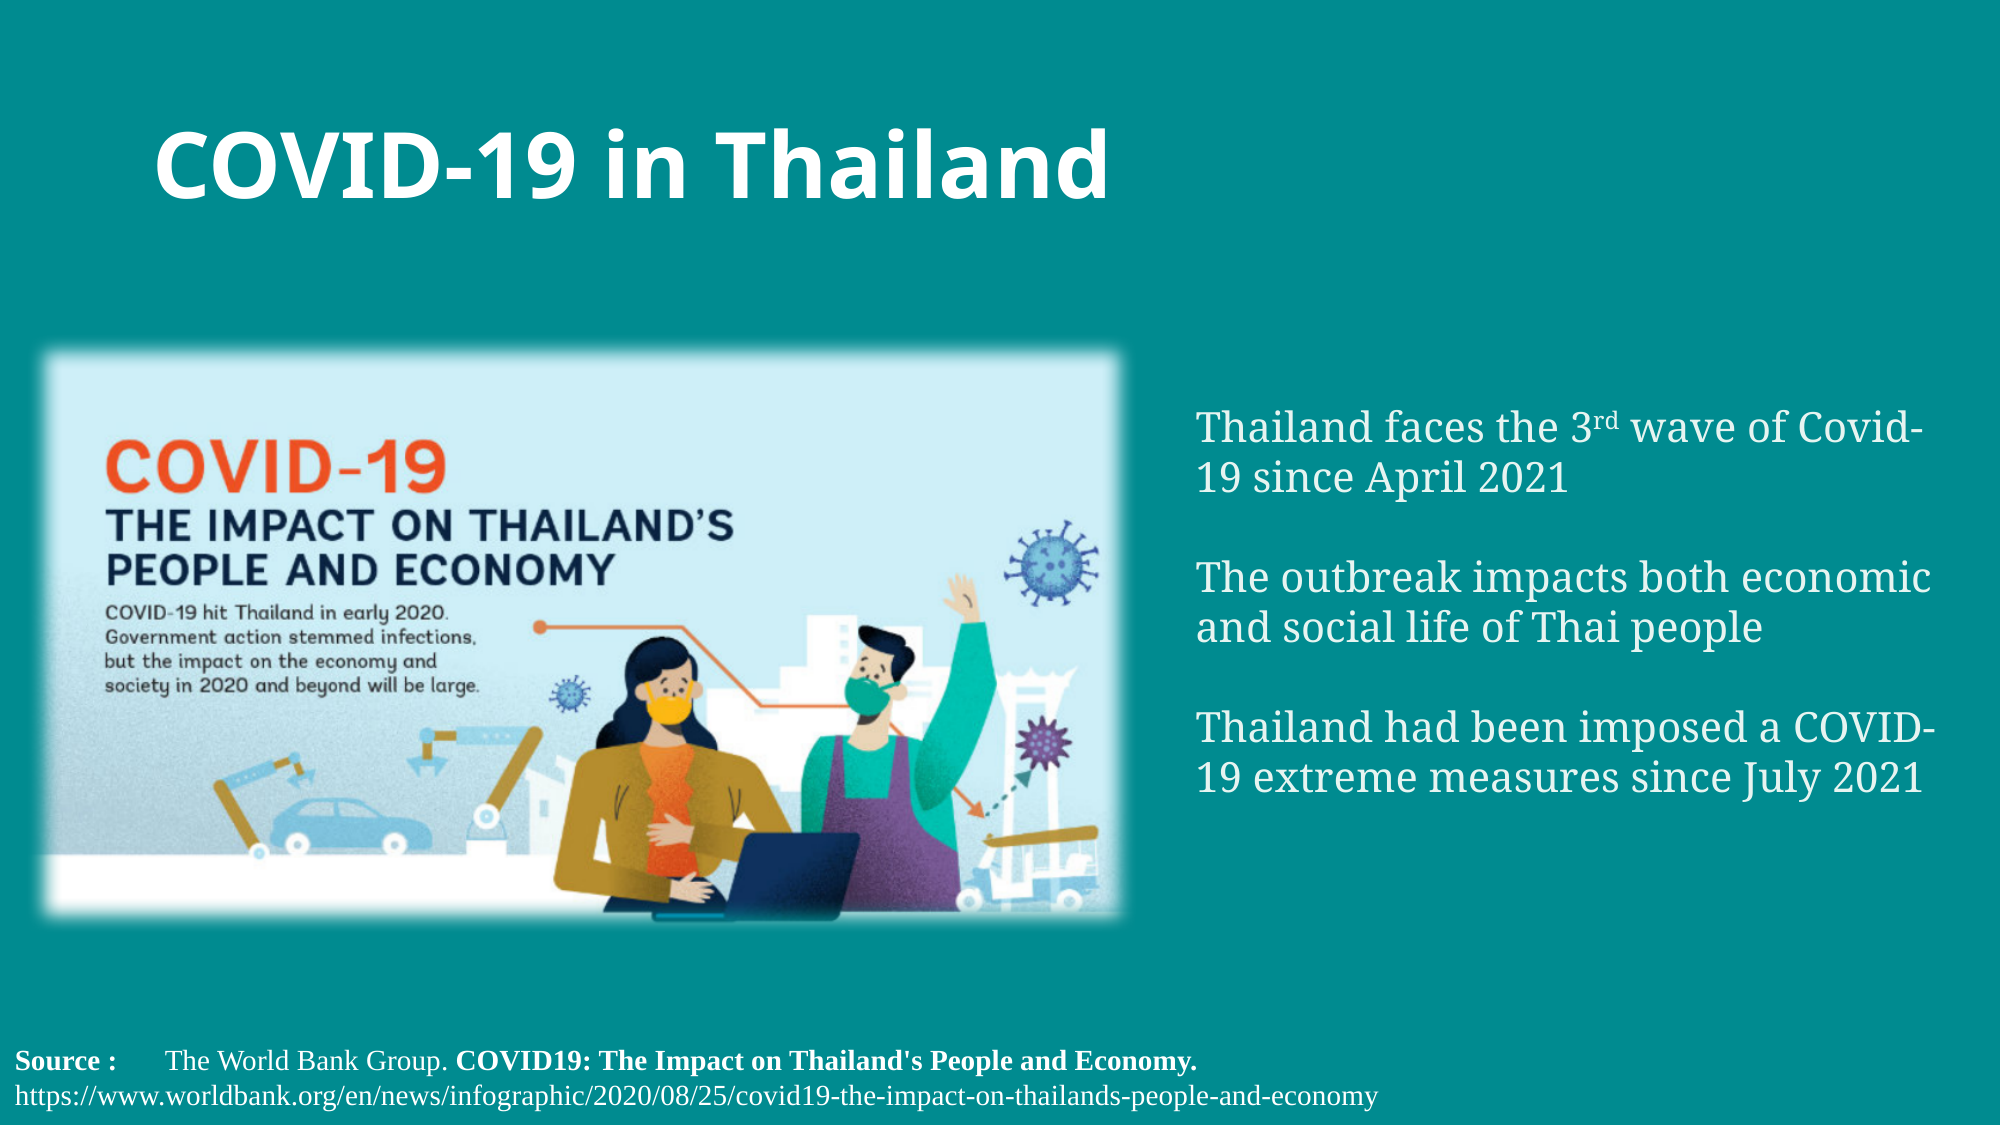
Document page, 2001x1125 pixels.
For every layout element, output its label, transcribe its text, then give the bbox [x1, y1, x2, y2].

title COVID-19 in Thailand [137, 59, 1863, 278]
text_box Source : The World Bank Group. COVID19: The Impact on Thailand's People and Economy. https://www.worldbank.org/en/news/infographic/2020/08/25/covid19-the-impact-on-thailands-people-and-economy [0, 1034, 1883, 1119]
text_box Thailand faces the 3rd wave of Covid-19 since April 2021 The outbreak impacts both economic and social life of Thai people Thailand had been imposed a COVID-19 extreme measures since July 2021 [1180, 393, 1957, 869]
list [25, 333, 1138, 934]
